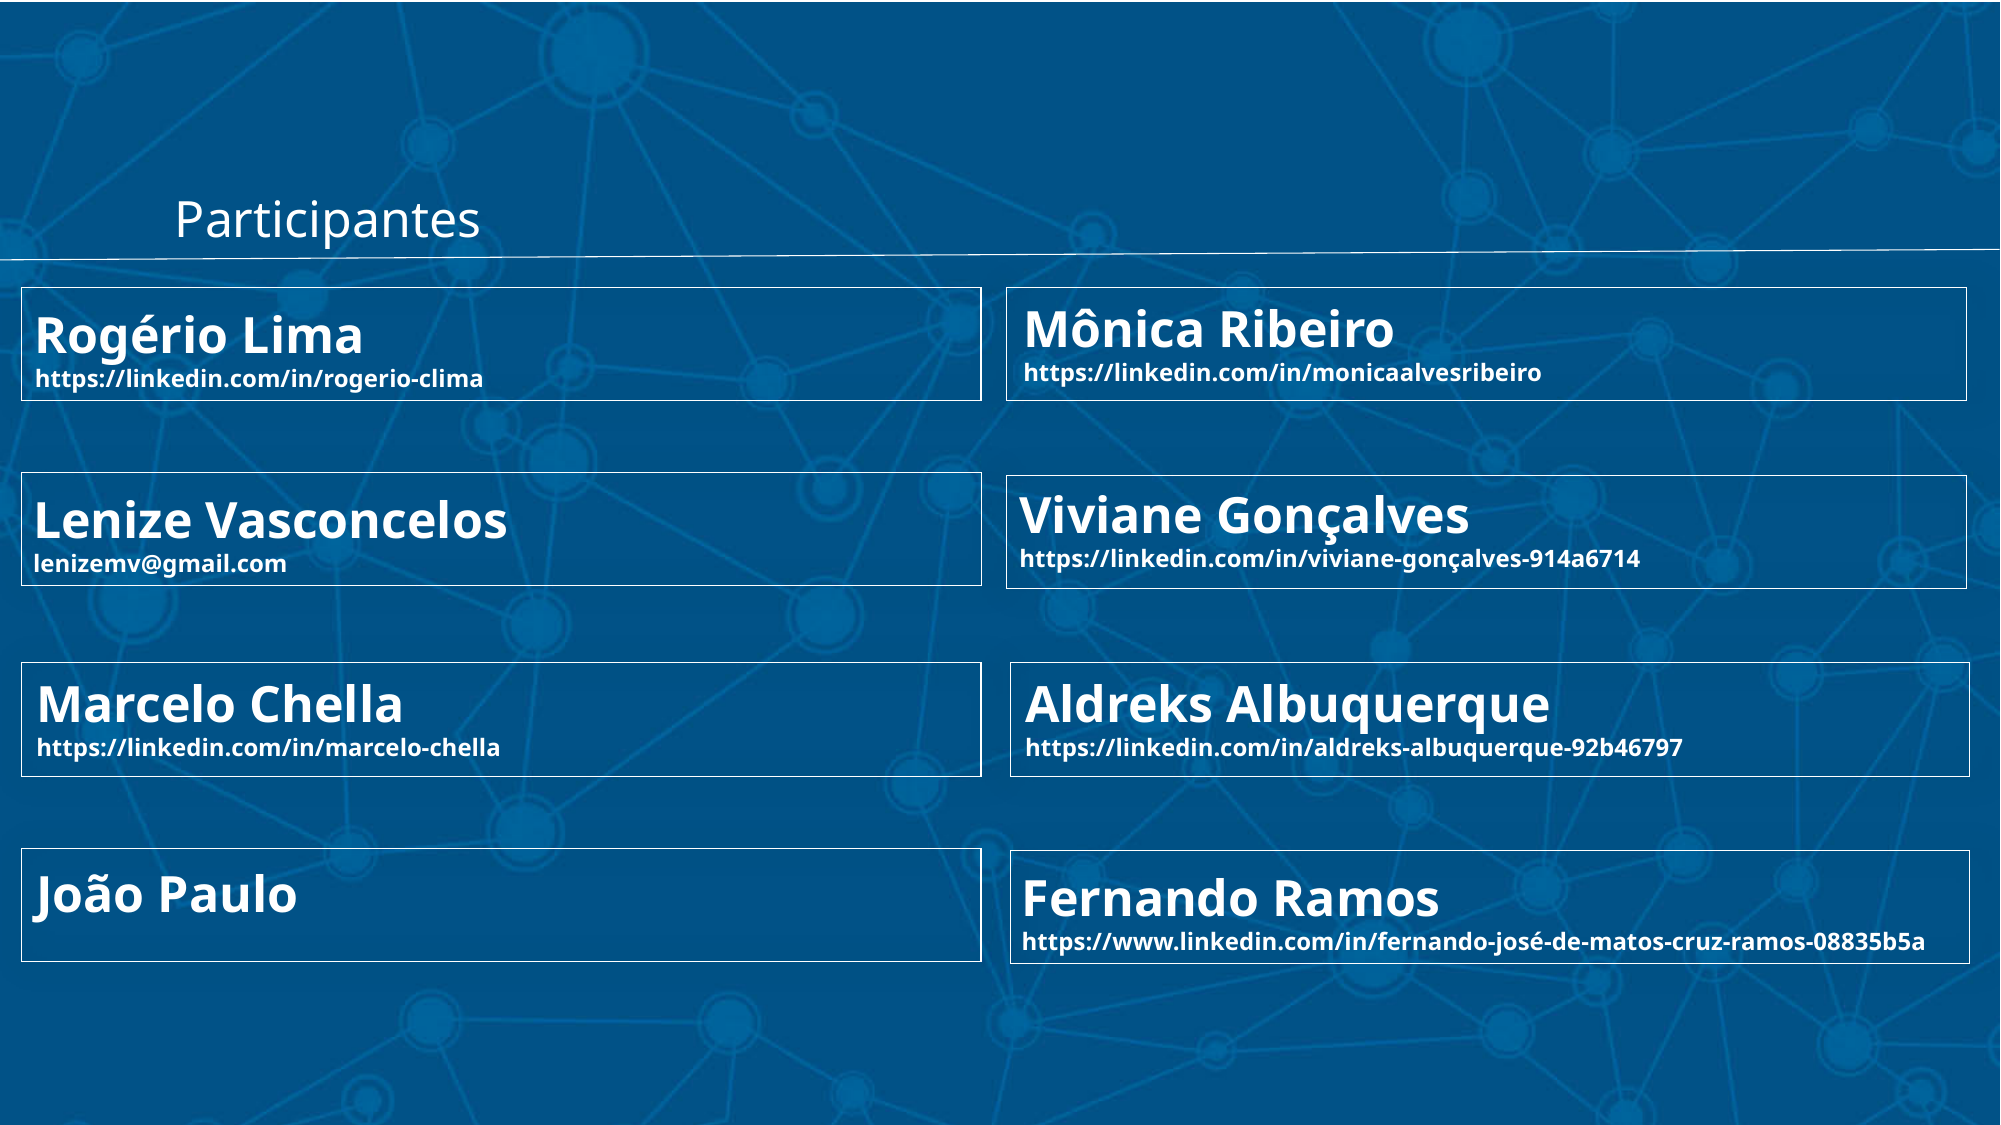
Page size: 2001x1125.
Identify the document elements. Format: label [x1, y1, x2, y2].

text_box [0, 179, 2000, 260]
picture [0, 260, 2000, 1125]
picture [0, 2, 2000, 179]
